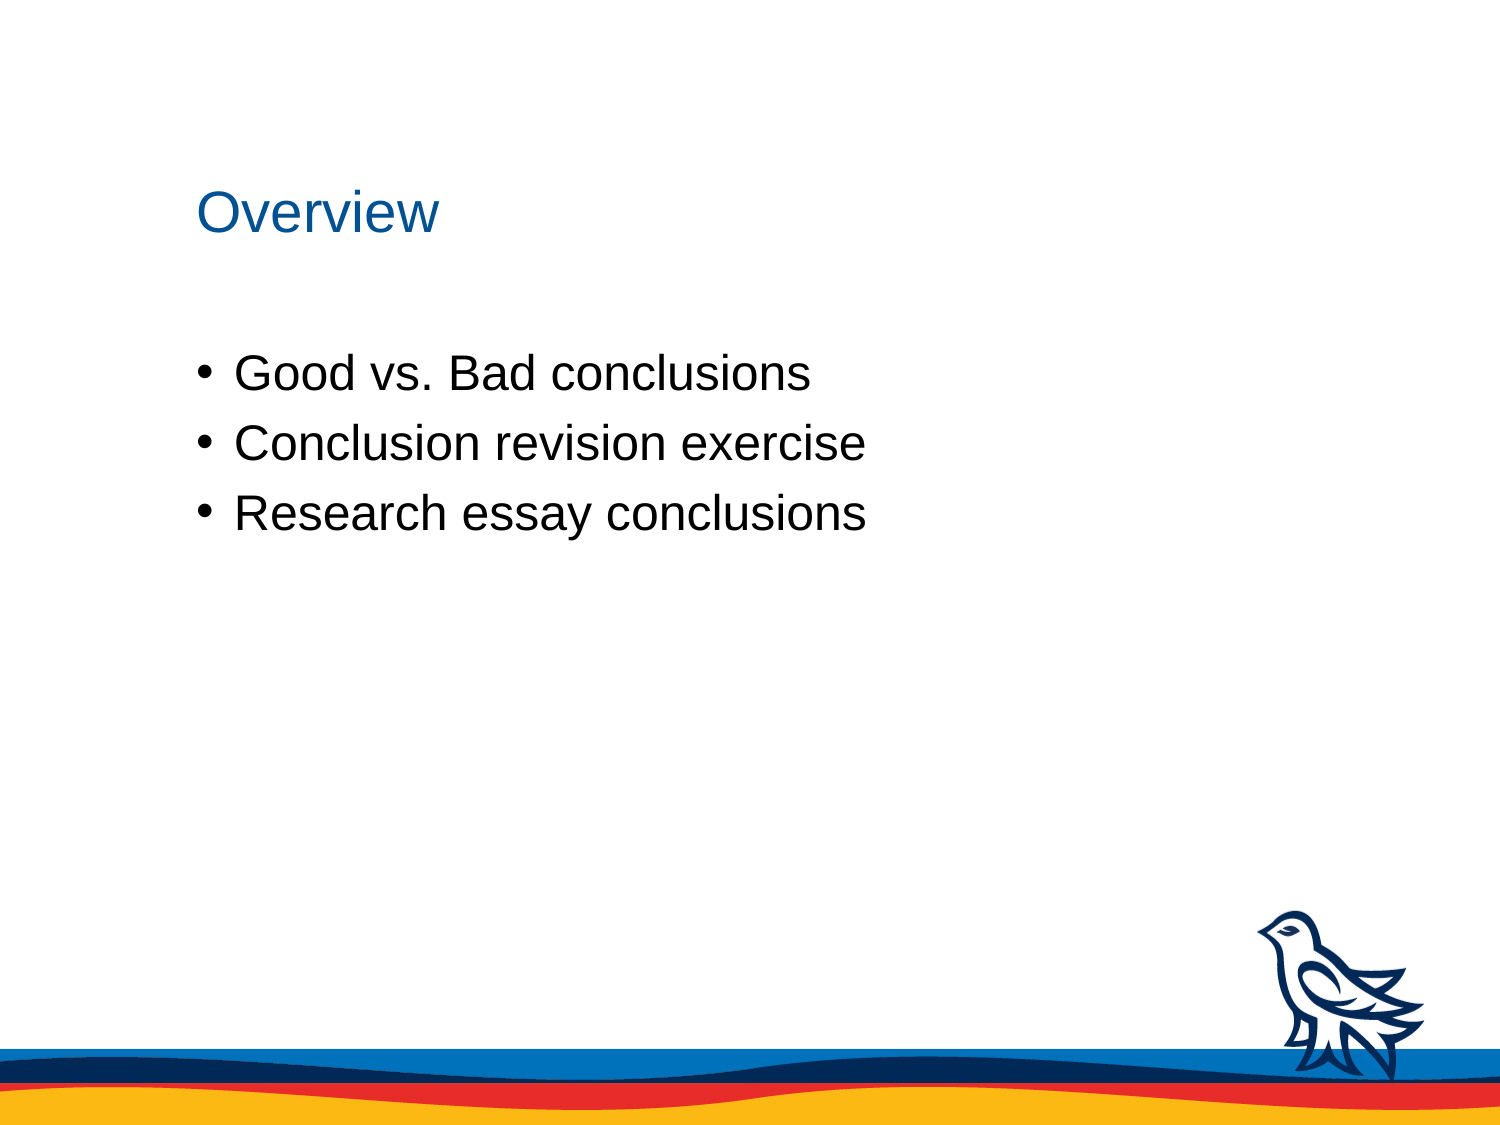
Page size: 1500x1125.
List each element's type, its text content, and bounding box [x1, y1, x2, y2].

picture [0, 0, 1500, 1125]
title Overview [181, 115, 1209, 304]
list Good vs. Bad conclusions Conclusion revision exercise Research essay conclusions [181, 333, 1209, 961]
